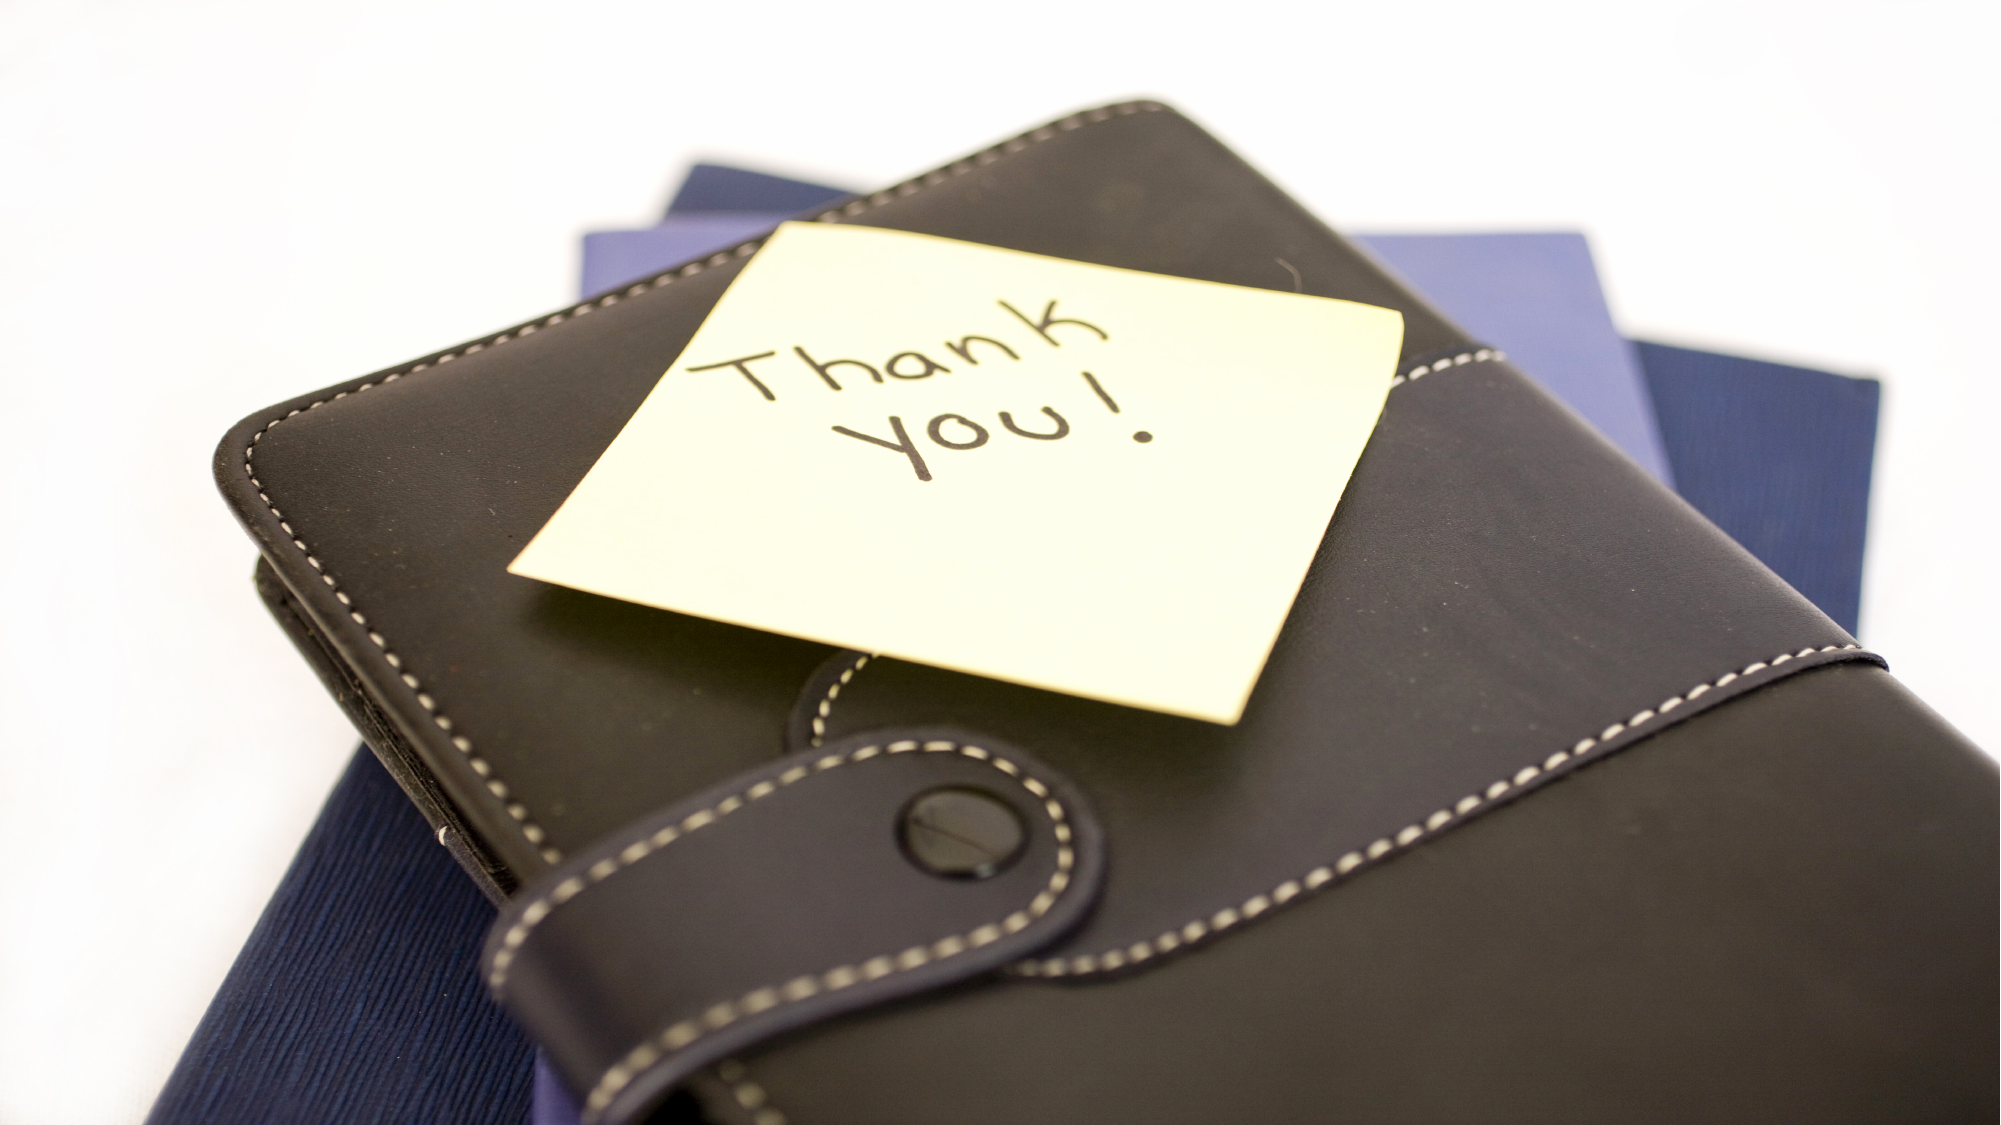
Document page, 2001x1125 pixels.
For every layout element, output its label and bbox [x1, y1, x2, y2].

list [1, 1, 1997, 1124]
